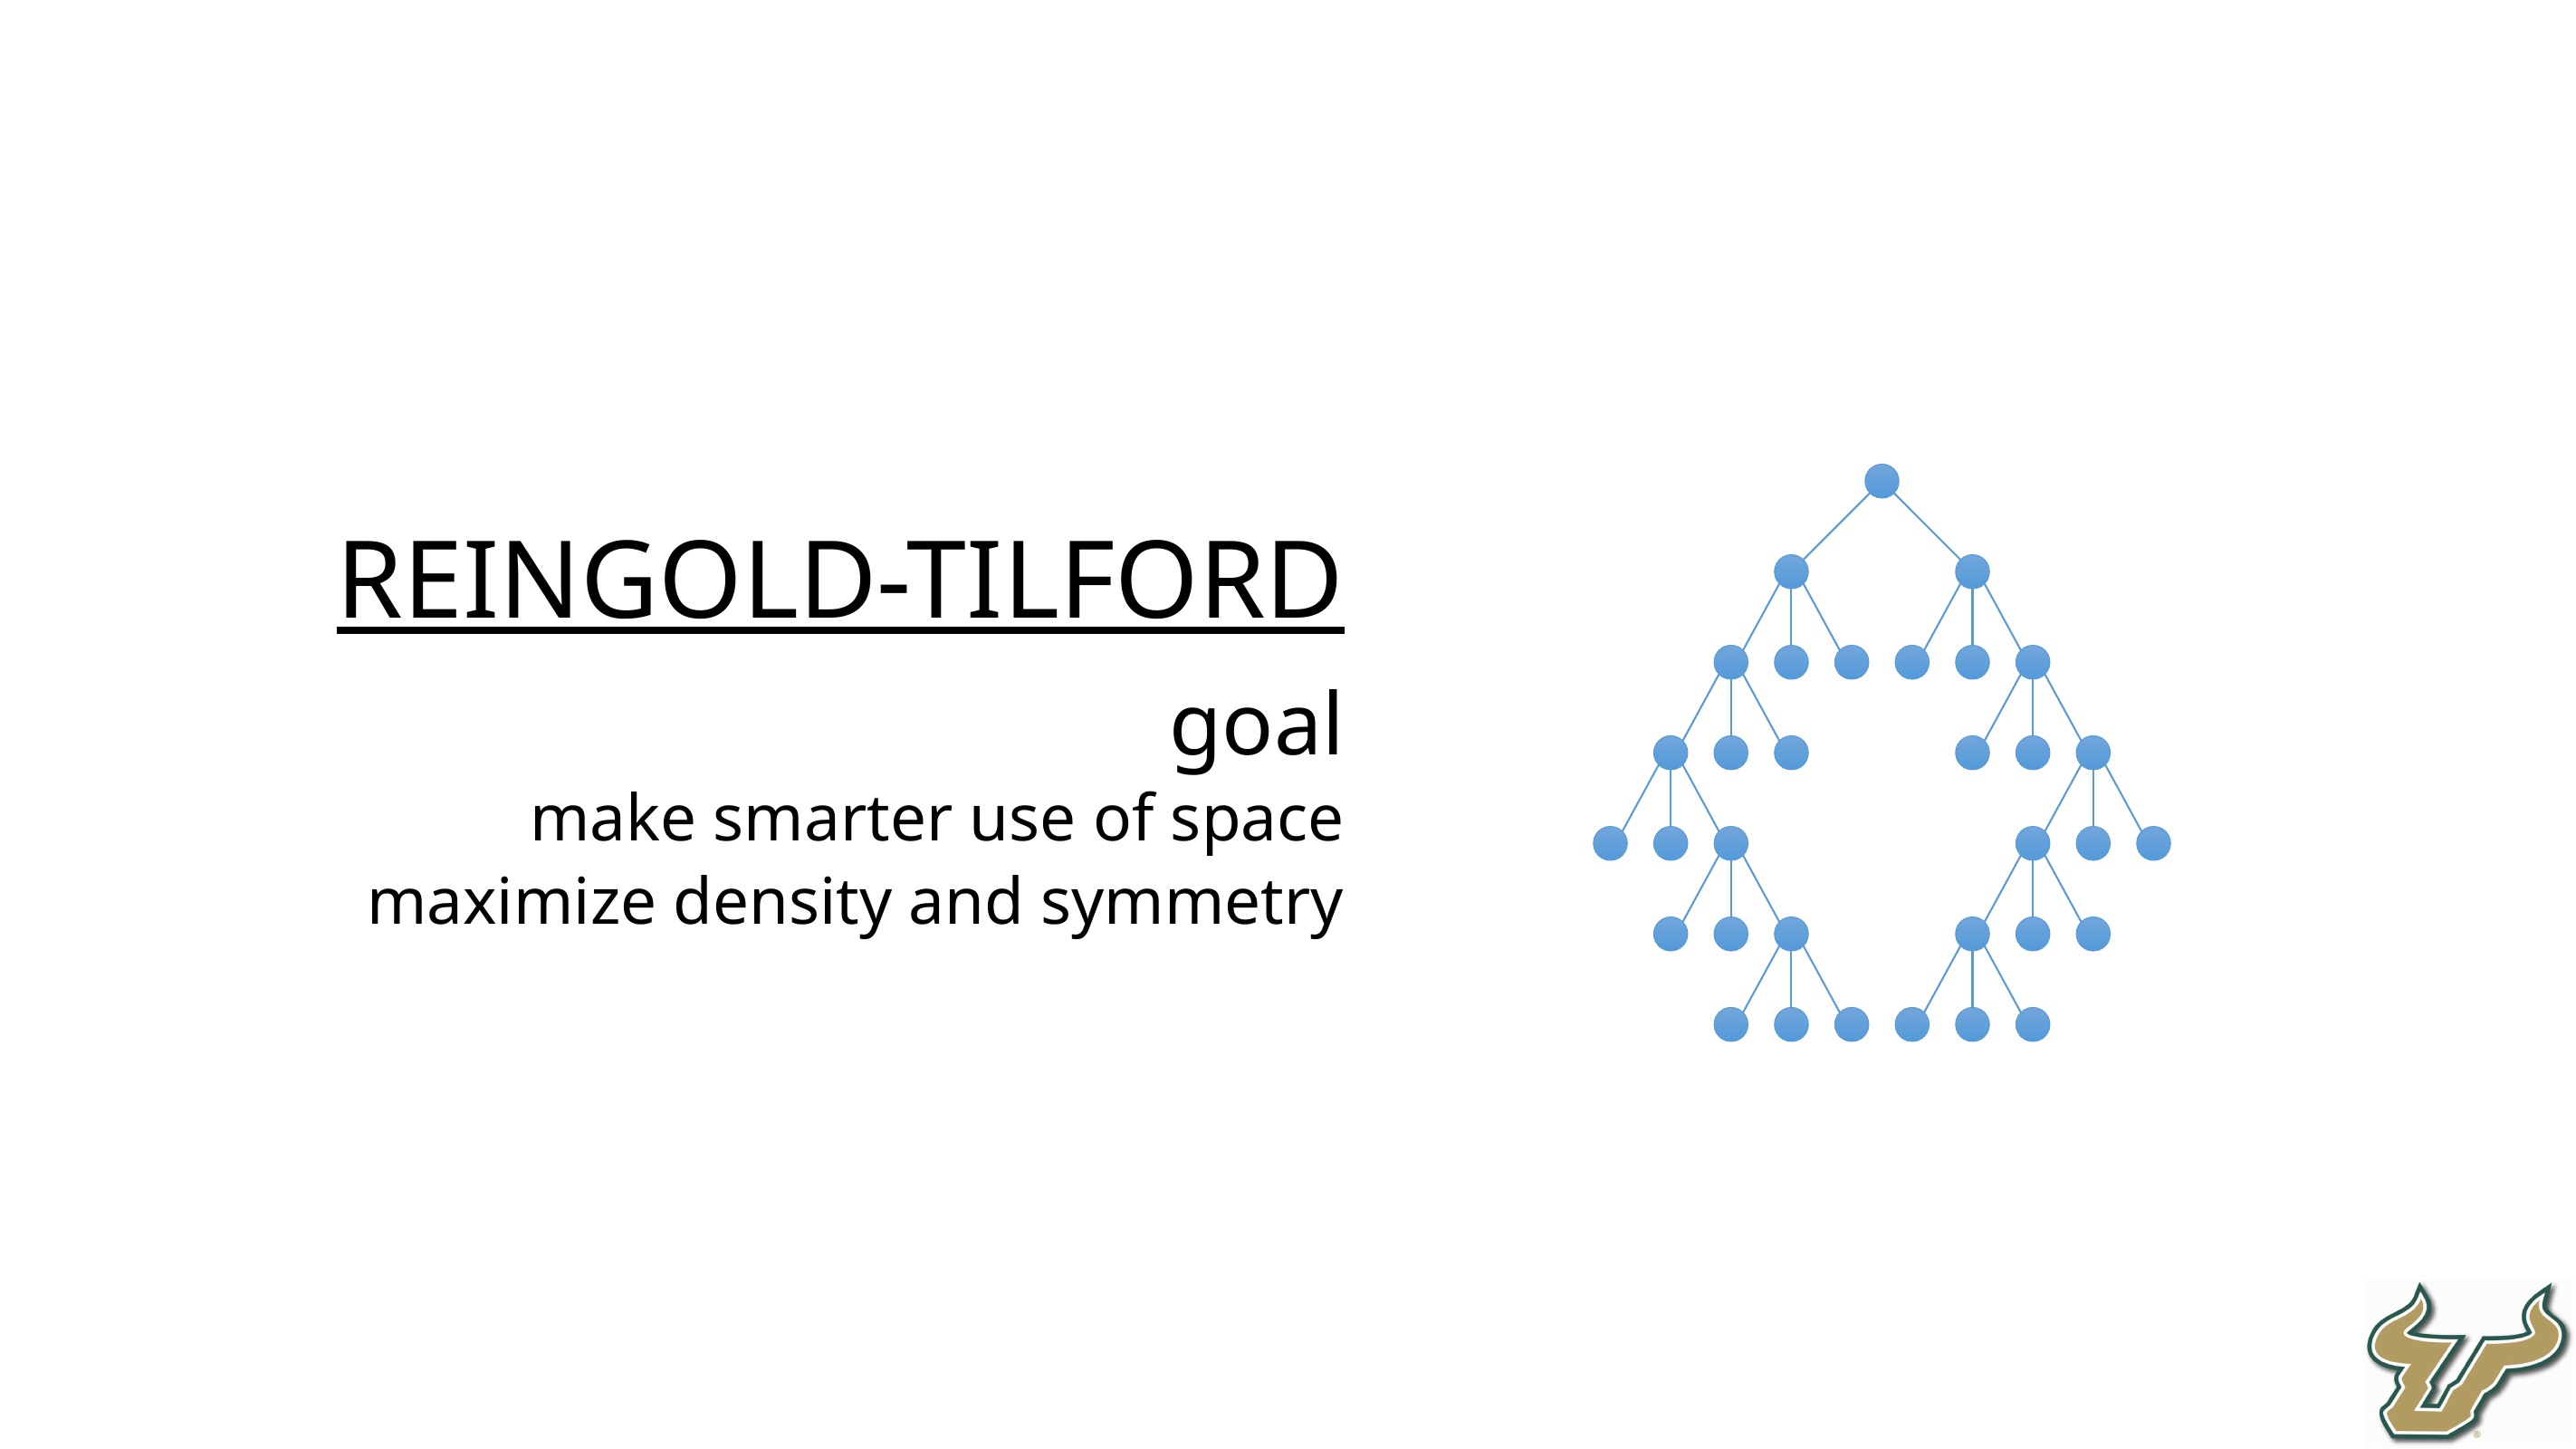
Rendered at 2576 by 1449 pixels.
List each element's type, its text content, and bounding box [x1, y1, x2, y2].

list REINGOLD-TILFORD goal make smarter use of space maximize density and symmetry [0, 175, 1358, 1274]
picture [2363, 1278, 2576, 1448]
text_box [1593, 464, 2171, 1041]
